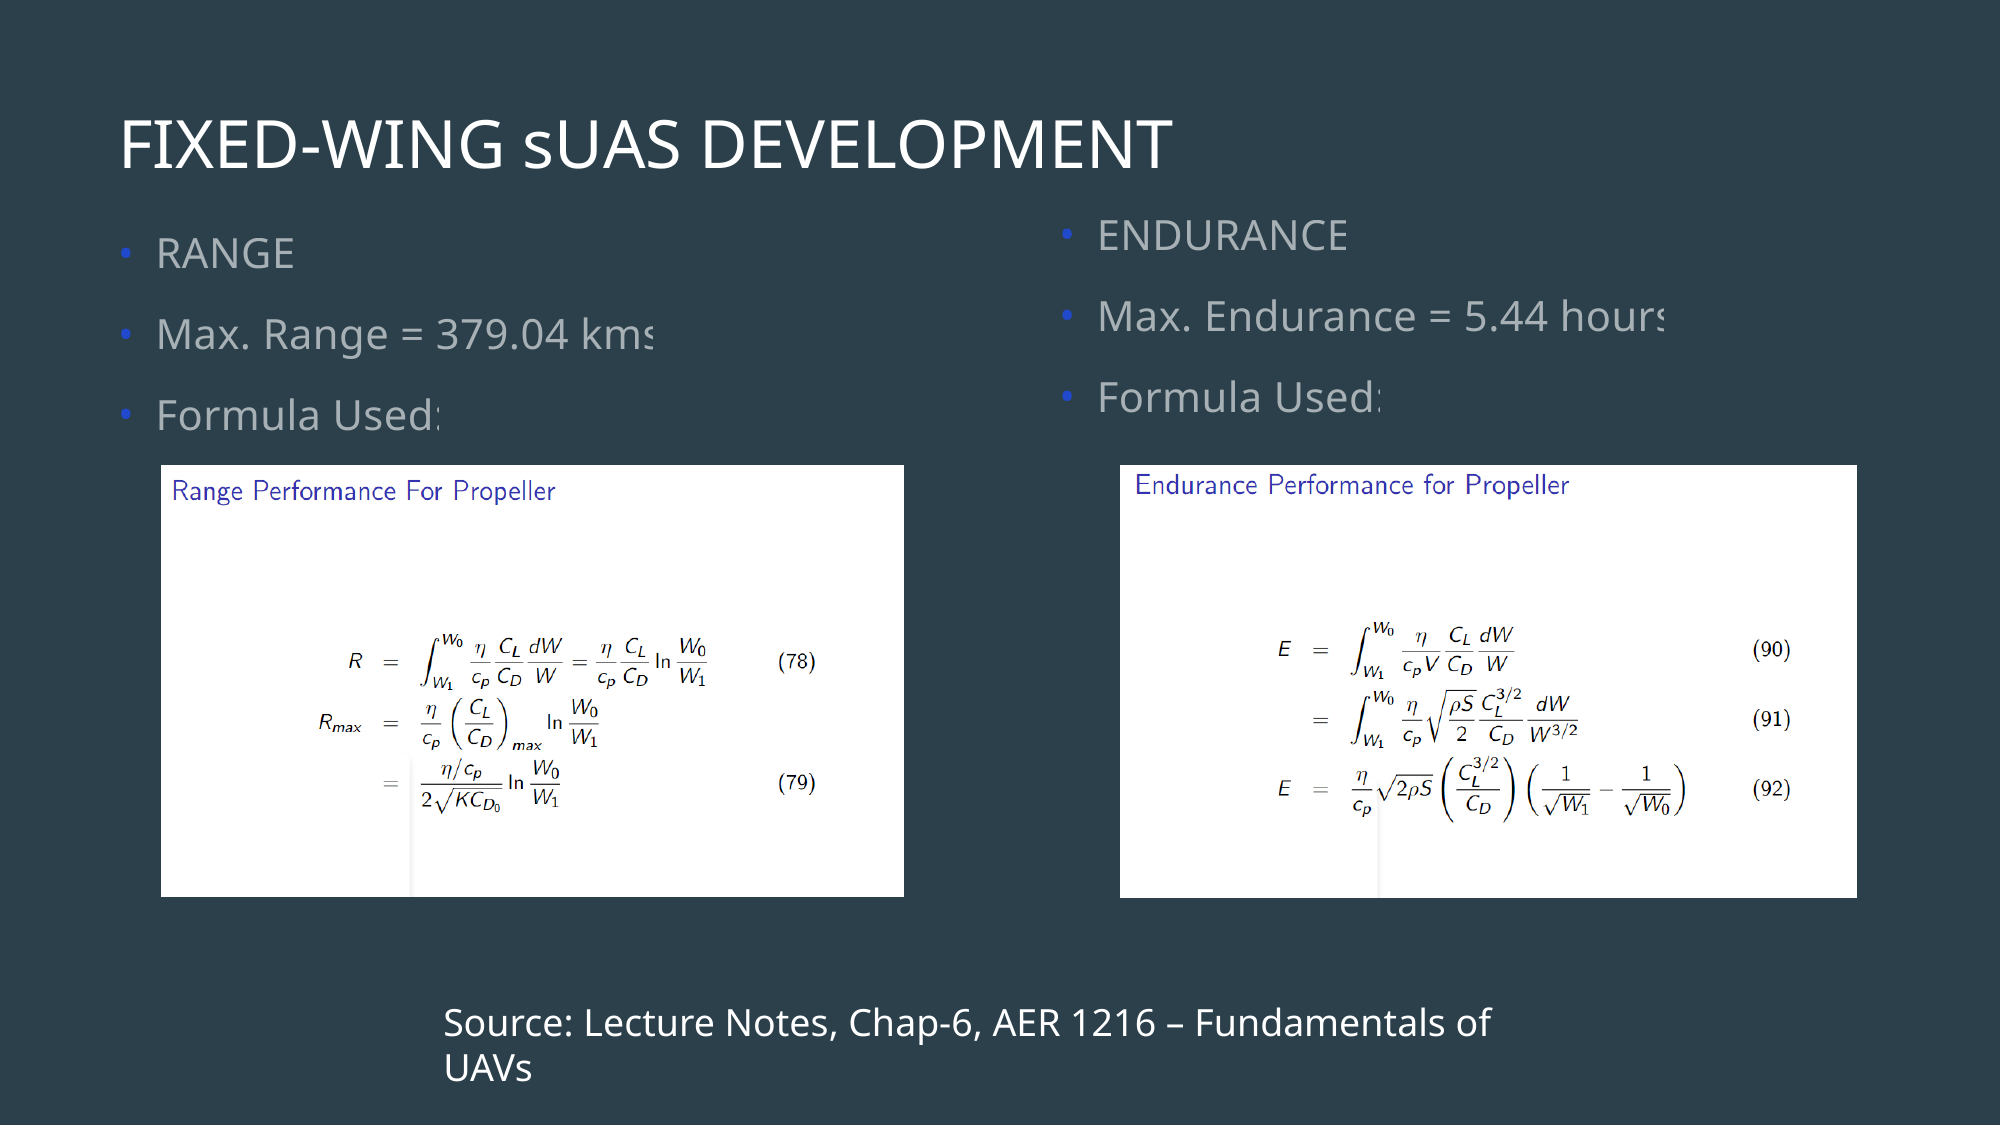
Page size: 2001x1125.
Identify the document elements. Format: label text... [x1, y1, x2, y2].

text_box Source: Lecture Notes, Chap-6, AER 1216 – Fundamentals of UAVs [428, 991, 1595, 1097]
title FIXED-WING sUAS DEVELOPMENT [118, 101, 1902, 199]
list RANGE Max. Range = 379.04 kms Formula Used: [118, 216, 948, 948]
list ENDURANCE Max. Endurance = 5.44 hours Formula Used: [1059, 198, 1882, 948]
picture [161, 465, 904, 897]
picture [1120, 465, 1857, 898]
